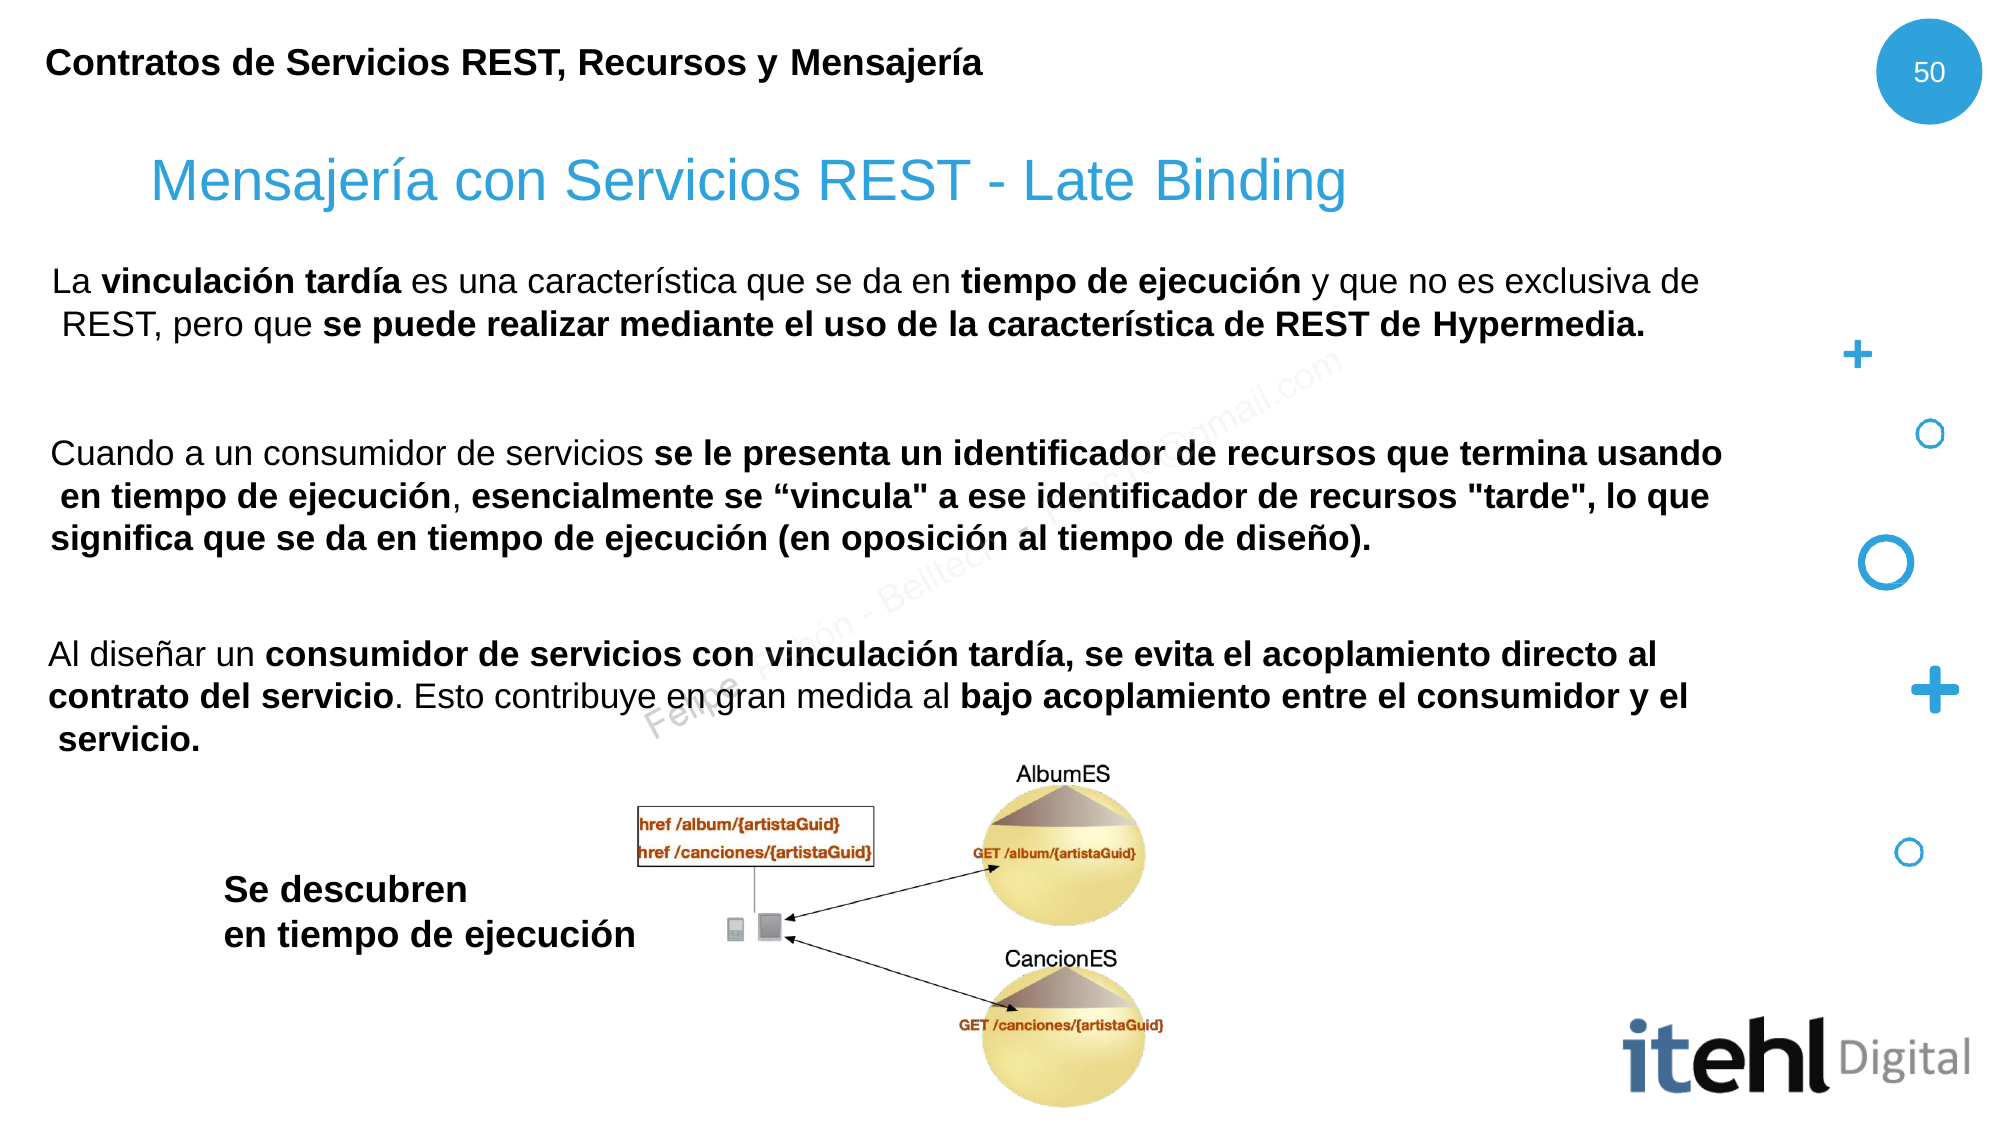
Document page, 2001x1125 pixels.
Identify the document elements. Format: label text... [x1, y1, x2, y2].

text_box [1843, 339, 1872, 369]
text_box Mensajería con Servicios REST - Late Binding La vinculación tardía es una característica que se da en tiempo de ejecución y que no es exclusiva de REST, pero que se puede realizar mediante el uso de la característica de REST de Hypermedia. Cuando a un consumidor de servicios se le presenta un identificador de recursos que termina usando en tiempo de ejecución, esencialmente se “vincula" a ese identificador de recursos "tarde", lo que significa que se da en tiempo de ejecución (en oposición al tiempo de diseño). Al diseñar un consumidor de servicios con vinculación tardía, se evita el acoplamiento directo al contrato del servicio. Esto contribuye en gran medida al bajo acoplamiento entre el consumidor y el servicio. Se descubren en tiempo de ejecución [46, 140, 1728, 955]
text_box [1857, 534, 1915, 591]
text_box [1915, 418, 1945, 449]
text_box [1894, 837, 1924, 867]
text_box [669, 705, 689, 727]
title Contratos de Servicios REST, Recursos y Mensajería [43, 35, 993, 226]
text_box 50 [1911, 50, 1948, 88]
text_box [692, 695, 705, 715]
text_box [699, 688, 721, 718]
text_box [1622, 1016, 1970, 1094]
text_box [751, 535, 1002, 681]
text_box [643, 706, 665, 739]
text_box [1041, 353, 1343, 525]
text_box [1911, 665, 1960, 714]
text_box [1018, 526, 1029, 535]
text_box [681, 693, 698, 719]
text_box [720, 678, 740, 699]
text_box [637, 955, 1164, 1108]
